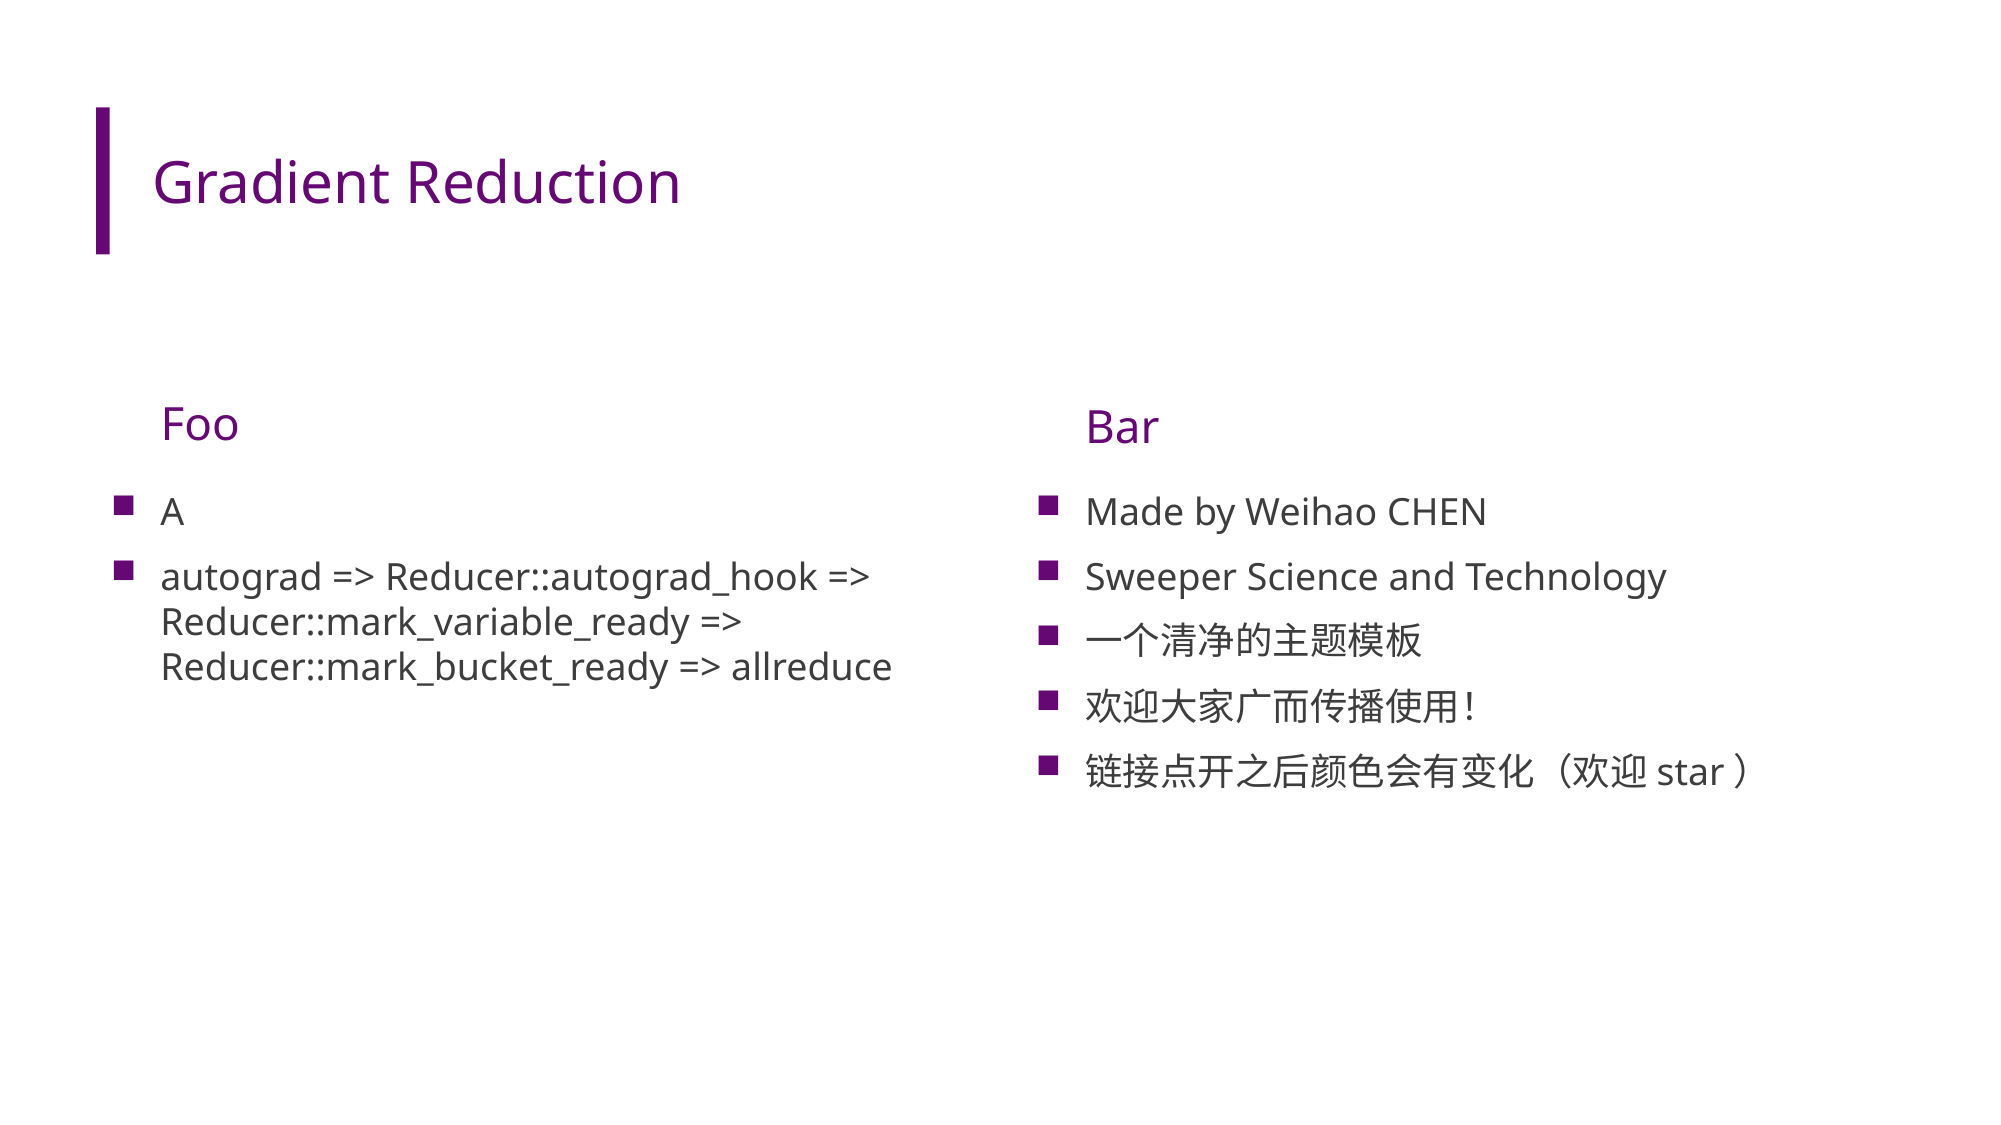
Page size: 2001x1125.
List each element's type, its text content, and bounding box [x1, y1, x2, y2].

list A autograd => Reducer::autograd_hook => Reducer::mark_variable_ready => Reducer::mark_bucket_ready => allreduce [95, 479, 980, 962]
list Made by Weihao CHEN Sweeper Science and Technology 一个清净的主题模板 欢迎大家广而传播使用！ 链接点开之后颜色会有变化（欢迎star） [1019, 479, 1905, 962]
title Gradient Reduction [137, 97, 1863, 264]
list Bar [1070, 369, 1905, 460]
list Foo [145, 369, 981, 458]
